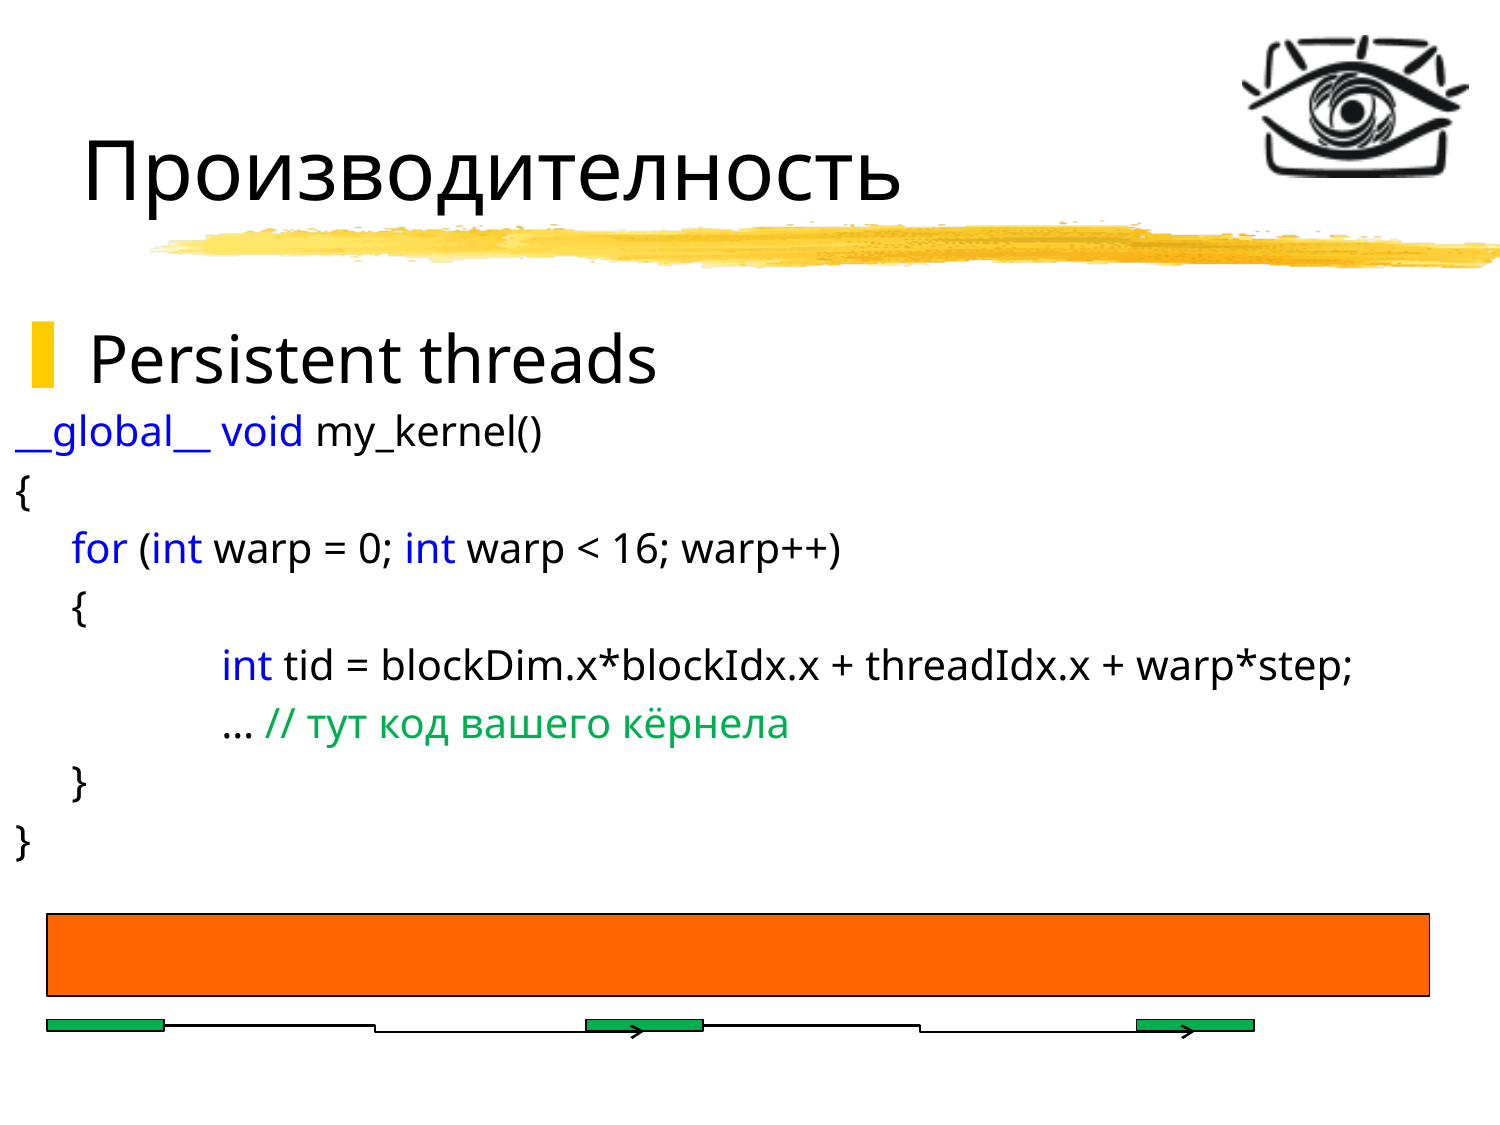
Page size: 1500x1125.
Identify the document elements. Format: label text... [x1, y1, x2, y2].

text_box [46, 914, 1430, 997]
picture [150, 215, 1500, 279]
text_box [1136, 1019, 1254, 1032]
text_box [163, 1025, 645, 1032]
picture [1241, 34, 1469, 179]
text_box [46, 1019, 164, 1032]
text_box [702, 1025, 1196, 1032]
list Persistent threads __global__ void my_kernel() { for (int warp = 0; int warp < 16; warp++) { int tid = blockDim.x*blockIdx.x + threadIdx.x + warp*step; … // тут код вашего кёрнела } } [0, 309, 1417, 950]
text_box [585, 1019, 703, 1032]
title Производителность [66, 37, 1342, 226]
